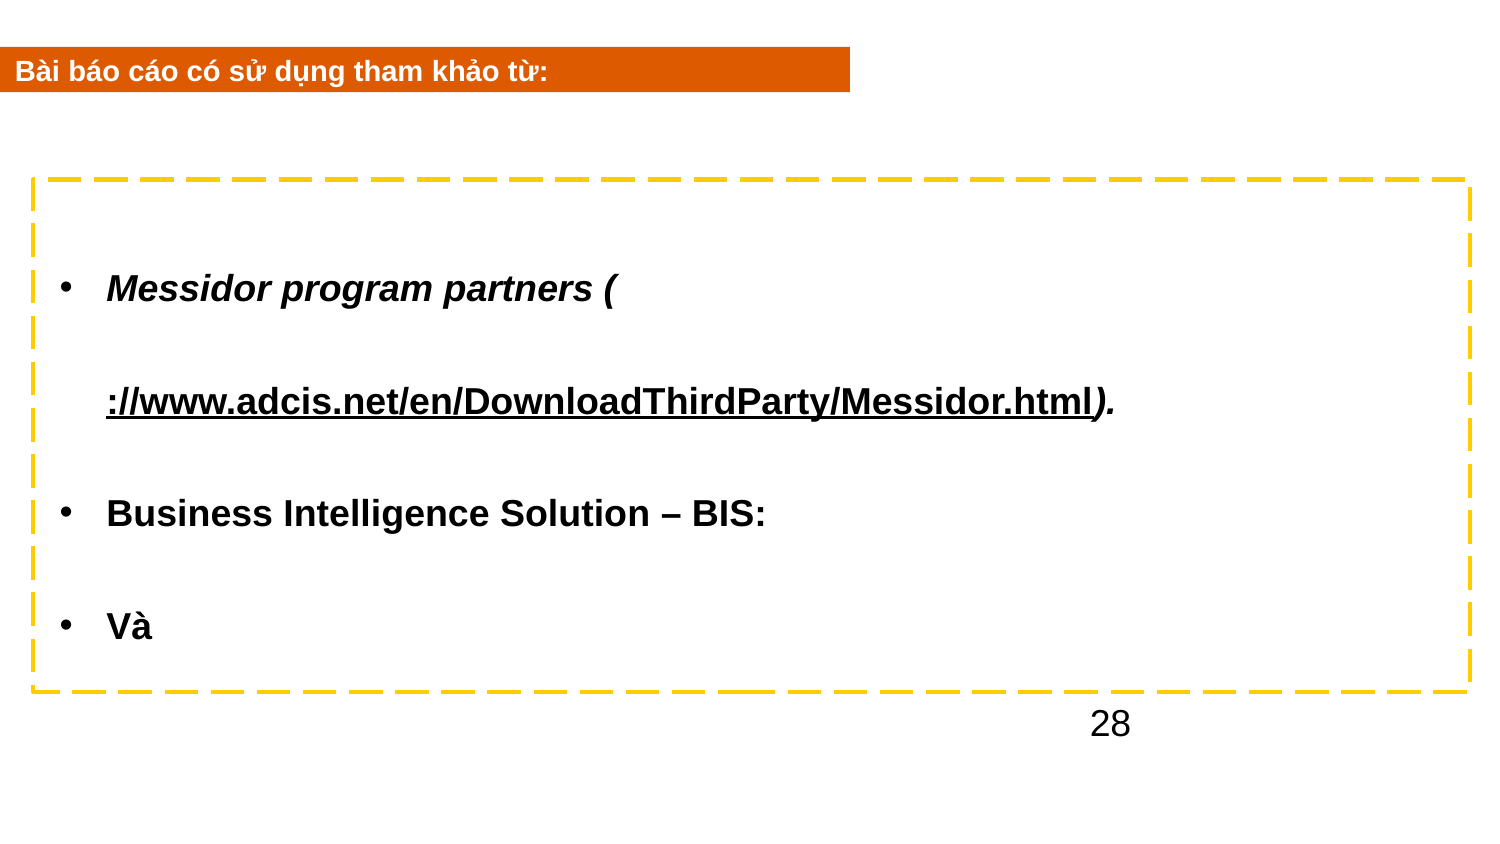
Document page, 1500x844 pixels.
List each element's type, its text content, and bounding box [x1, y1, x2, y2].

text_box Bài báo cáo có sử dụng tham khảo từ: [0, 45, 852, 94]
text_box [33, 179, 1471, 693]
slide_number 28 [1074, 700, 1425, 726]
